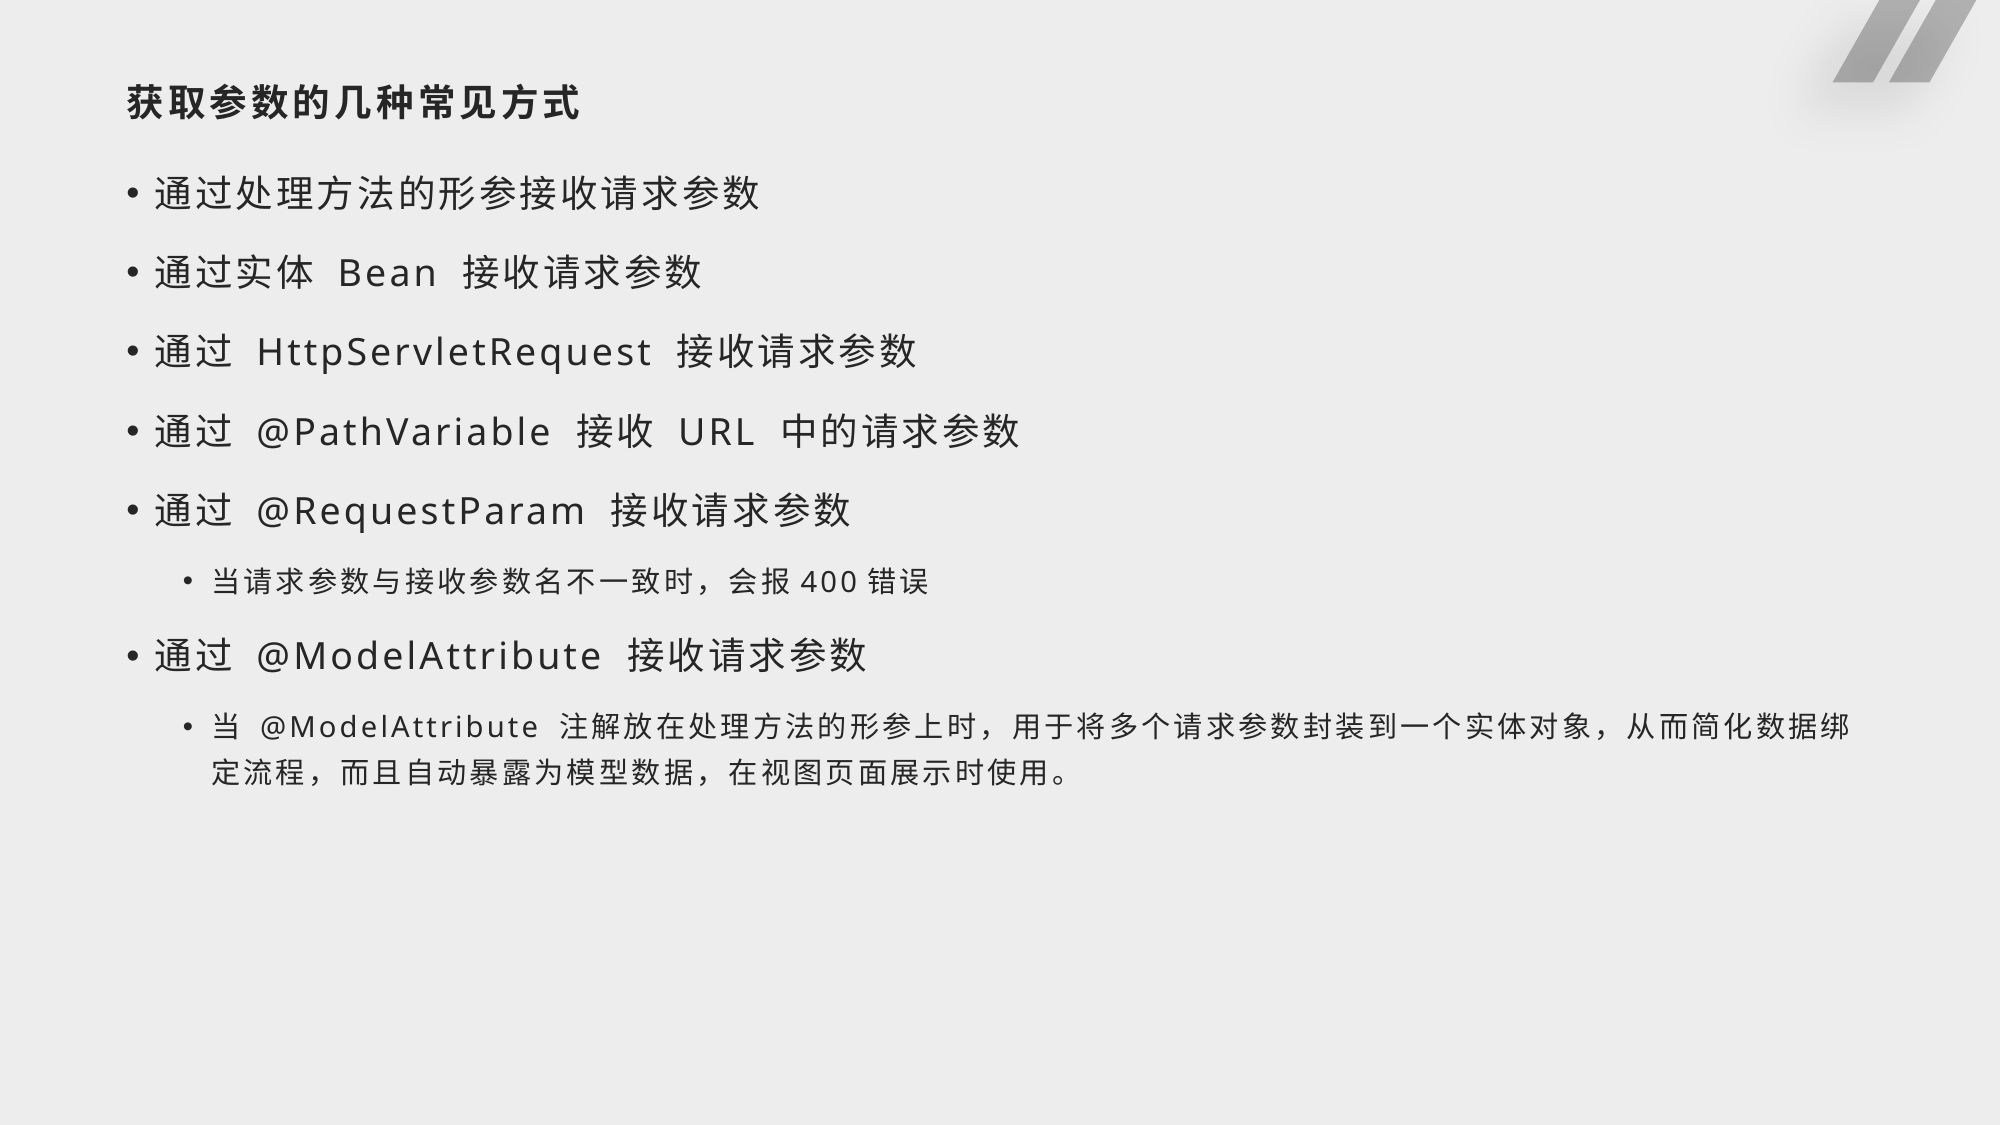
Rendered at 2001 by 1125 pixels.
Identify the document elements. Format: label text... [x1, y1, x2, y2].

list 通过处理方法的形参接收请求参数 通过实体 Bean 接收请求参数 通过 HttpServletRequest 接收请求参数 通过 @PathVariable 接收 URL 中的请求参数 通过 @RequestParam 接收请求参数 当请求参数与接收参数名不一致时，会报400错误 通过 @ModelAttribute 接收请求参数 当 @ModelAttribute 注解放在处理方法的形参上时，用于将多个请求参数封装到一个实体对象，从而简化数据绑定流程，而且自动暴露为模型数据，在视图页面展示时使用。 [109, 156, 1891, 1041]
title 获取参数的几种常见方式 [109, 72, 1891, 146]
